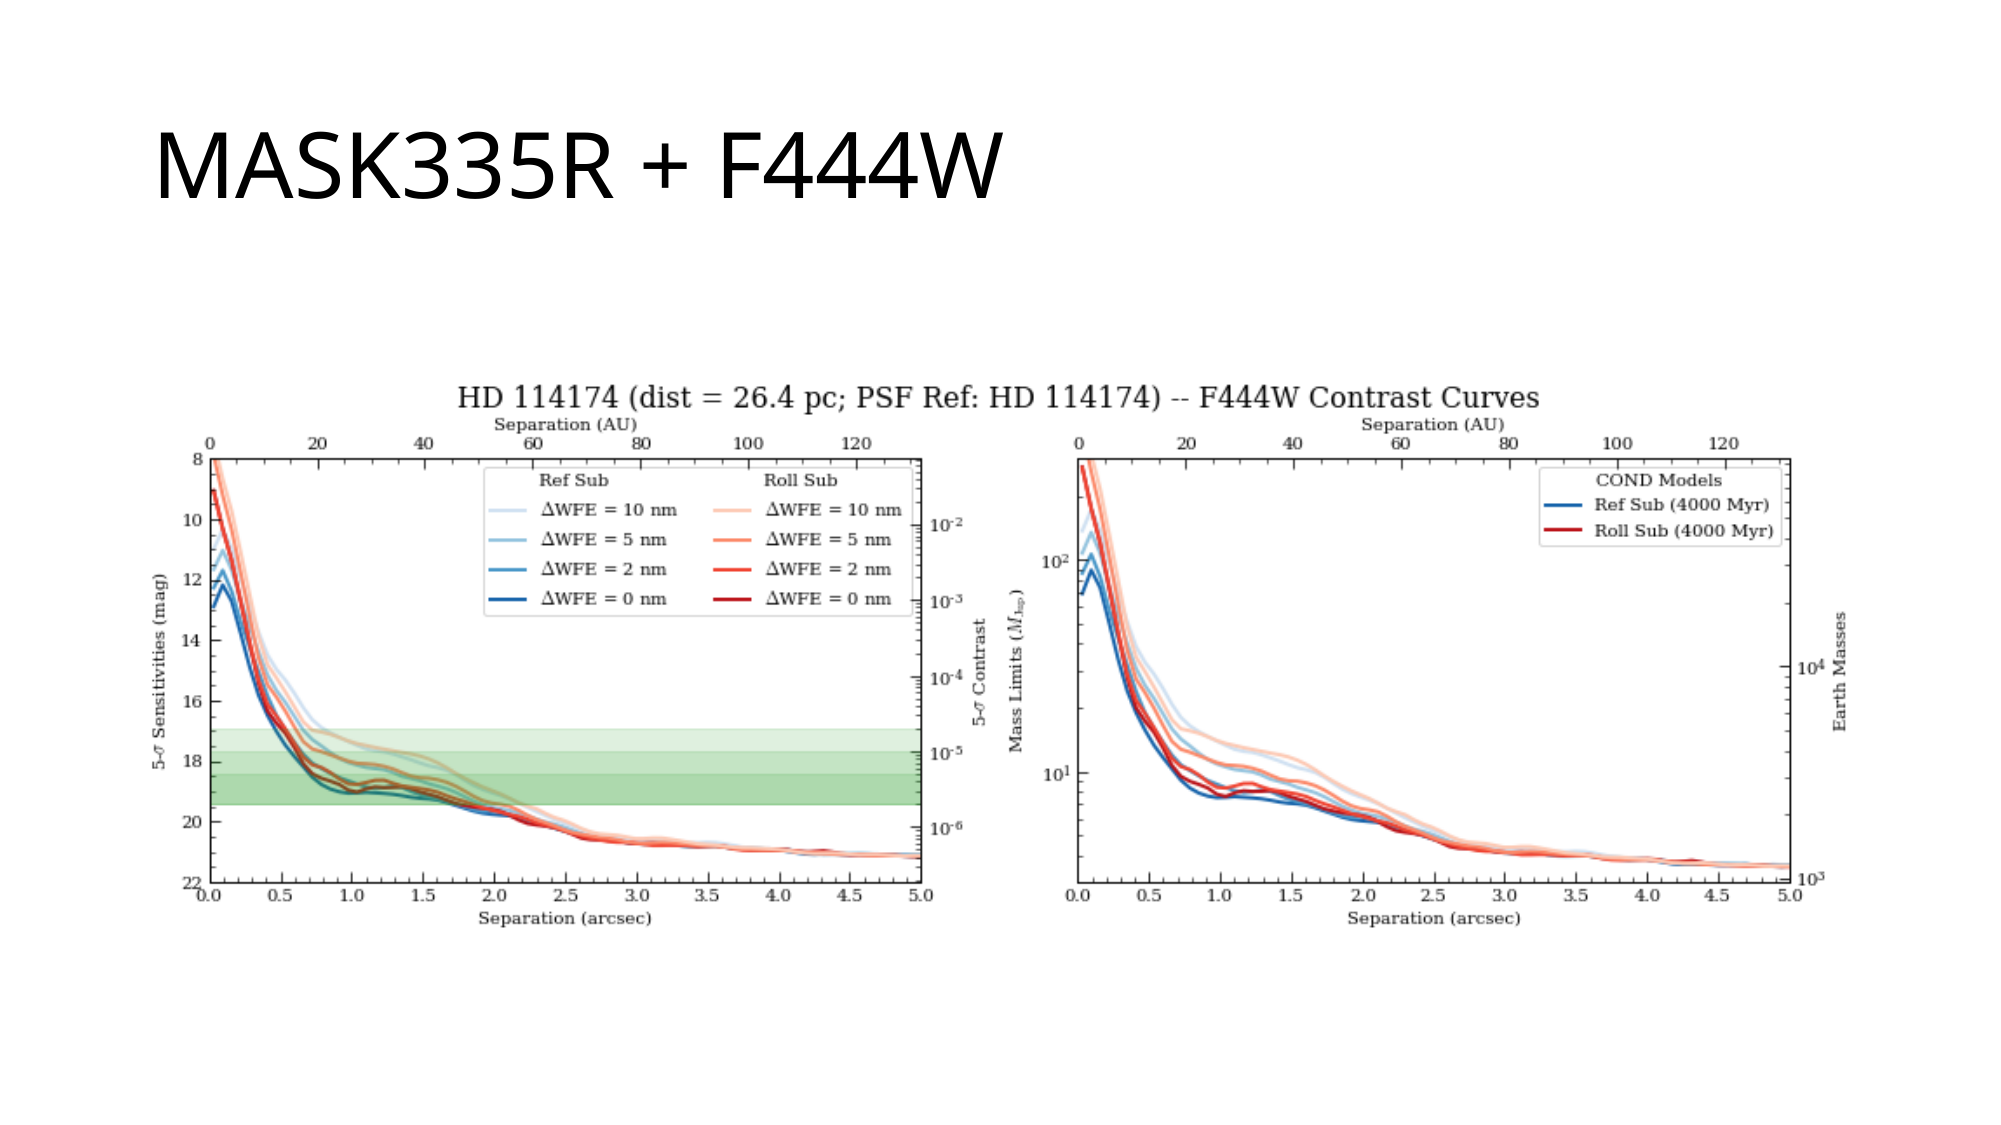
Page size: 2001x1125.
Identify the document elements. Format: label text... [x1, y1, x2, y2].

title MASK335R + F444W [137, 59, 1863, 278]
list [137, 373, 1863, 940]
